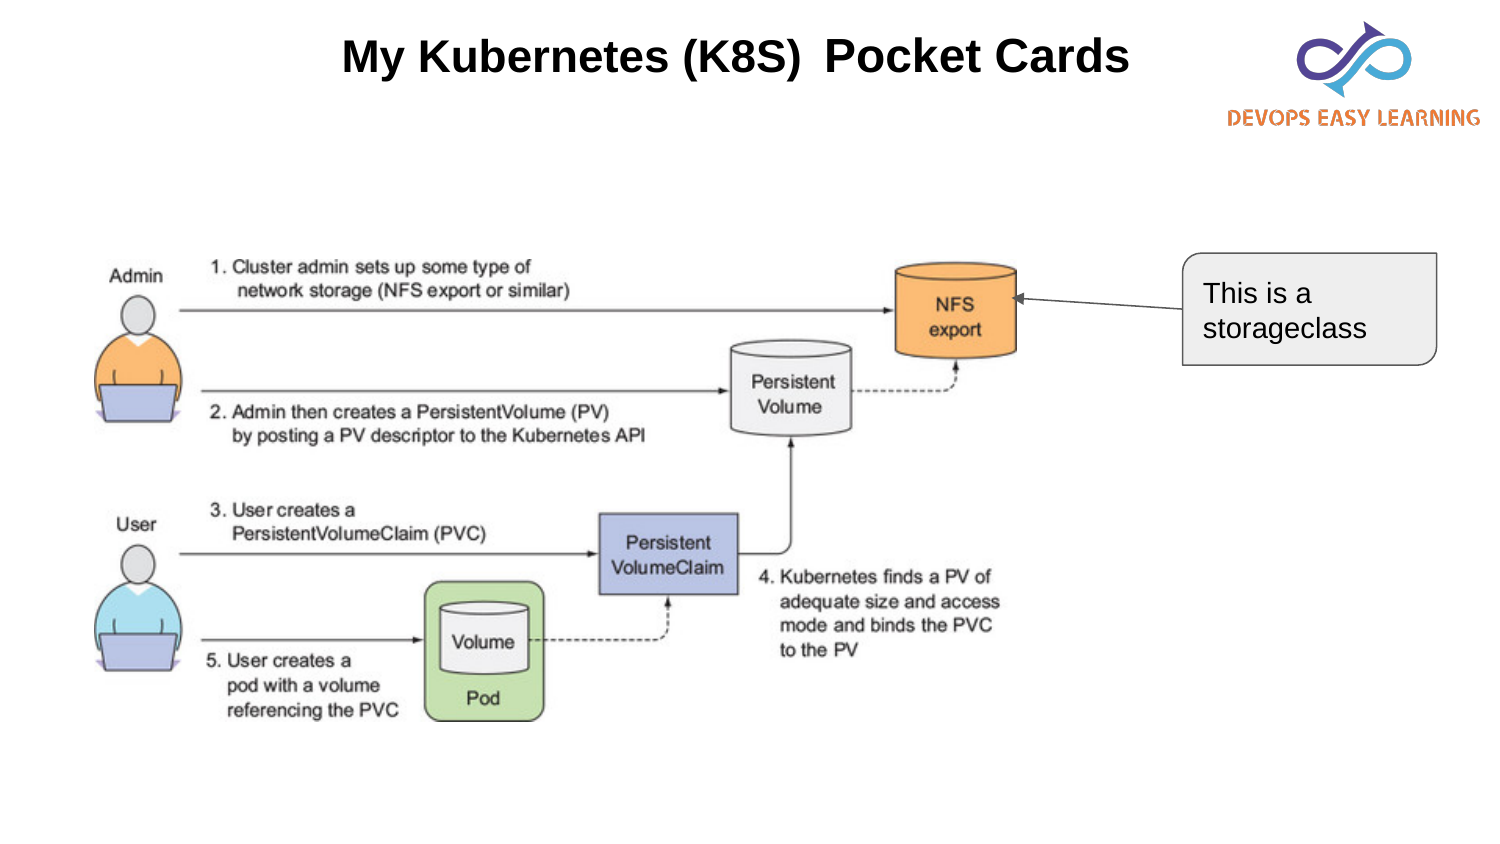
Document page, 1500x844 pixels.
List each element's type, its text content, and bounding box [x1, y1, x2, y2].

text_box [1011, 297, 1183, 310]
picture [94, 258, 1017, 722]
text_box This is a storageclass [1182, 253, 1437, 366]
picture [1216, 9, 1492, 148]
text_box My Kubernetes (K8S) Pocket Cards [7, 9, 1214, 138]
